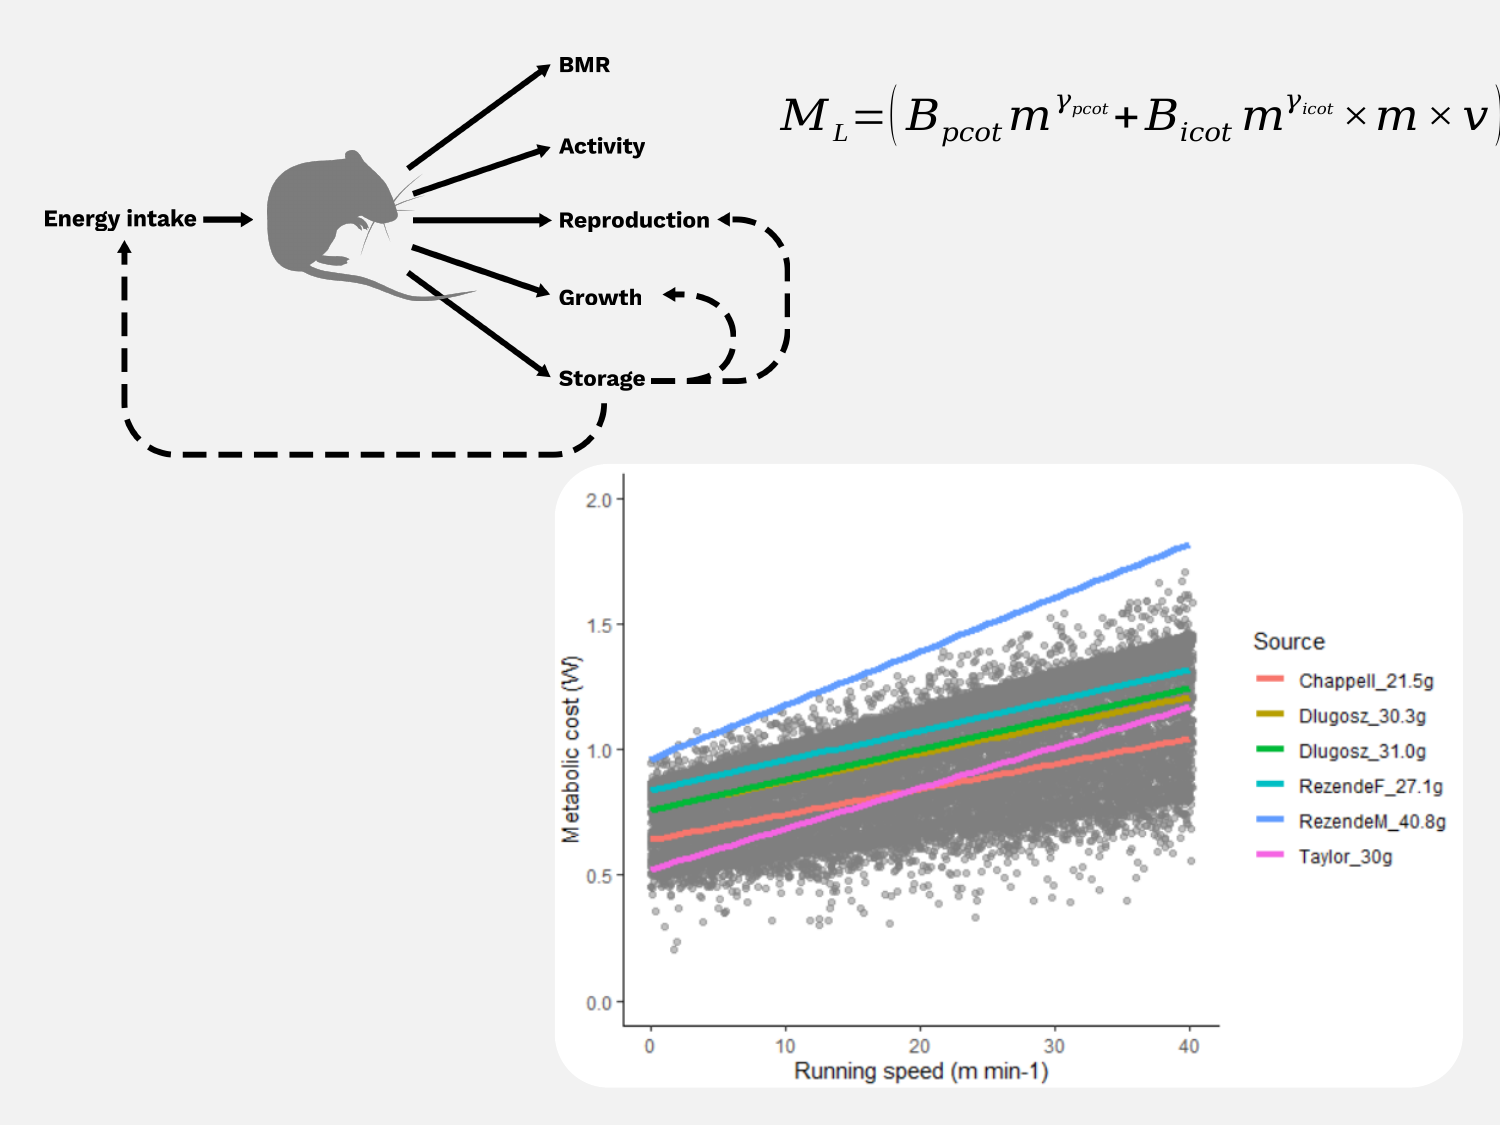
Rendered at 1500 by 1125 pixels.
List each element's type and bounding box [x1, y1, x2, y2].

picture [554, 463, 1463, 1088]
picture [117, 57, 790, 458]
picture [45, 209, 253, 231]
